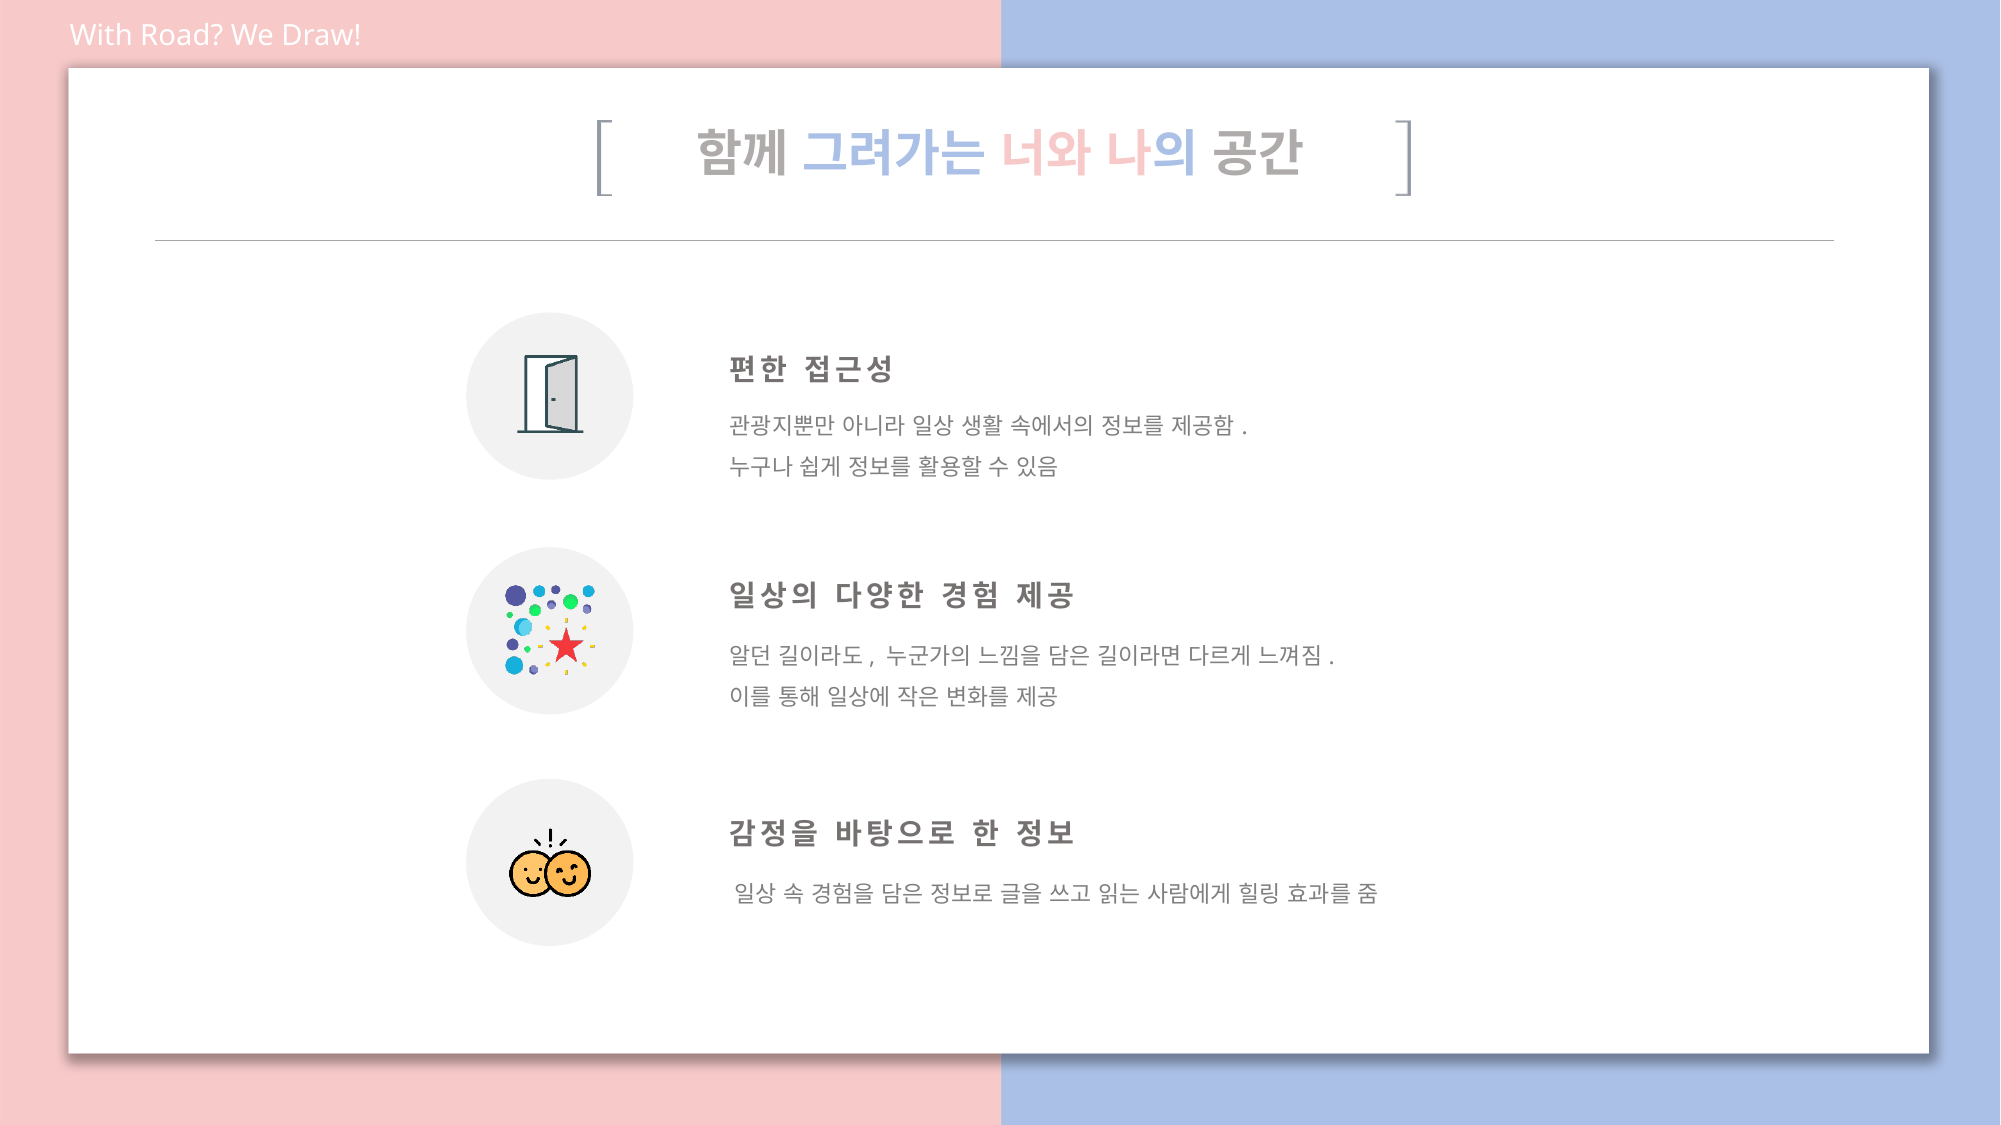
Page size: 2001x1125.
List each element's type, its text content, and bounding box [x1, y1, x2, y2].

text_box [465, 311, 635, 481]
text_box 일상의 다양한 경험 제공 [714, 569, 1519, 620]
text_box 일상 속 경험을 담은 정보로 글을 쓰고 읽는 사람에게 힐링 효과를 줌 [720, 858, 1649, 915]
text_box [597, 120, 1411, 196]
text_box 편한 접근성 [714, 343, 1406, 394]
text_box 함께 그려가는 너와 나의 공간 [363, 102, 1639, 209]
text_box [465, 546, 635, 716]
text_box 감정을 바탕으로 한 정보 [714, 807, 1519, 858]
text_box 관광지뿐만 아니라 일상 생활 속에서의 정보를 제공함. 누구나 쉽게 정보를 활용할 수 있음 [714, 390, 1644, 488]
text_box With Road? We Draw! [54, 13, 672, 95]
picture [0, 0, 2001, 1125]
text_box [465, 777, 635, 948]
text_box 알던 길이라도, 누군가의 느낌을 담은 길이라면 다르게 느껴짐. 이를 통해 일상에 작은 변화를 제공 [714, 620, 1644, 718]
